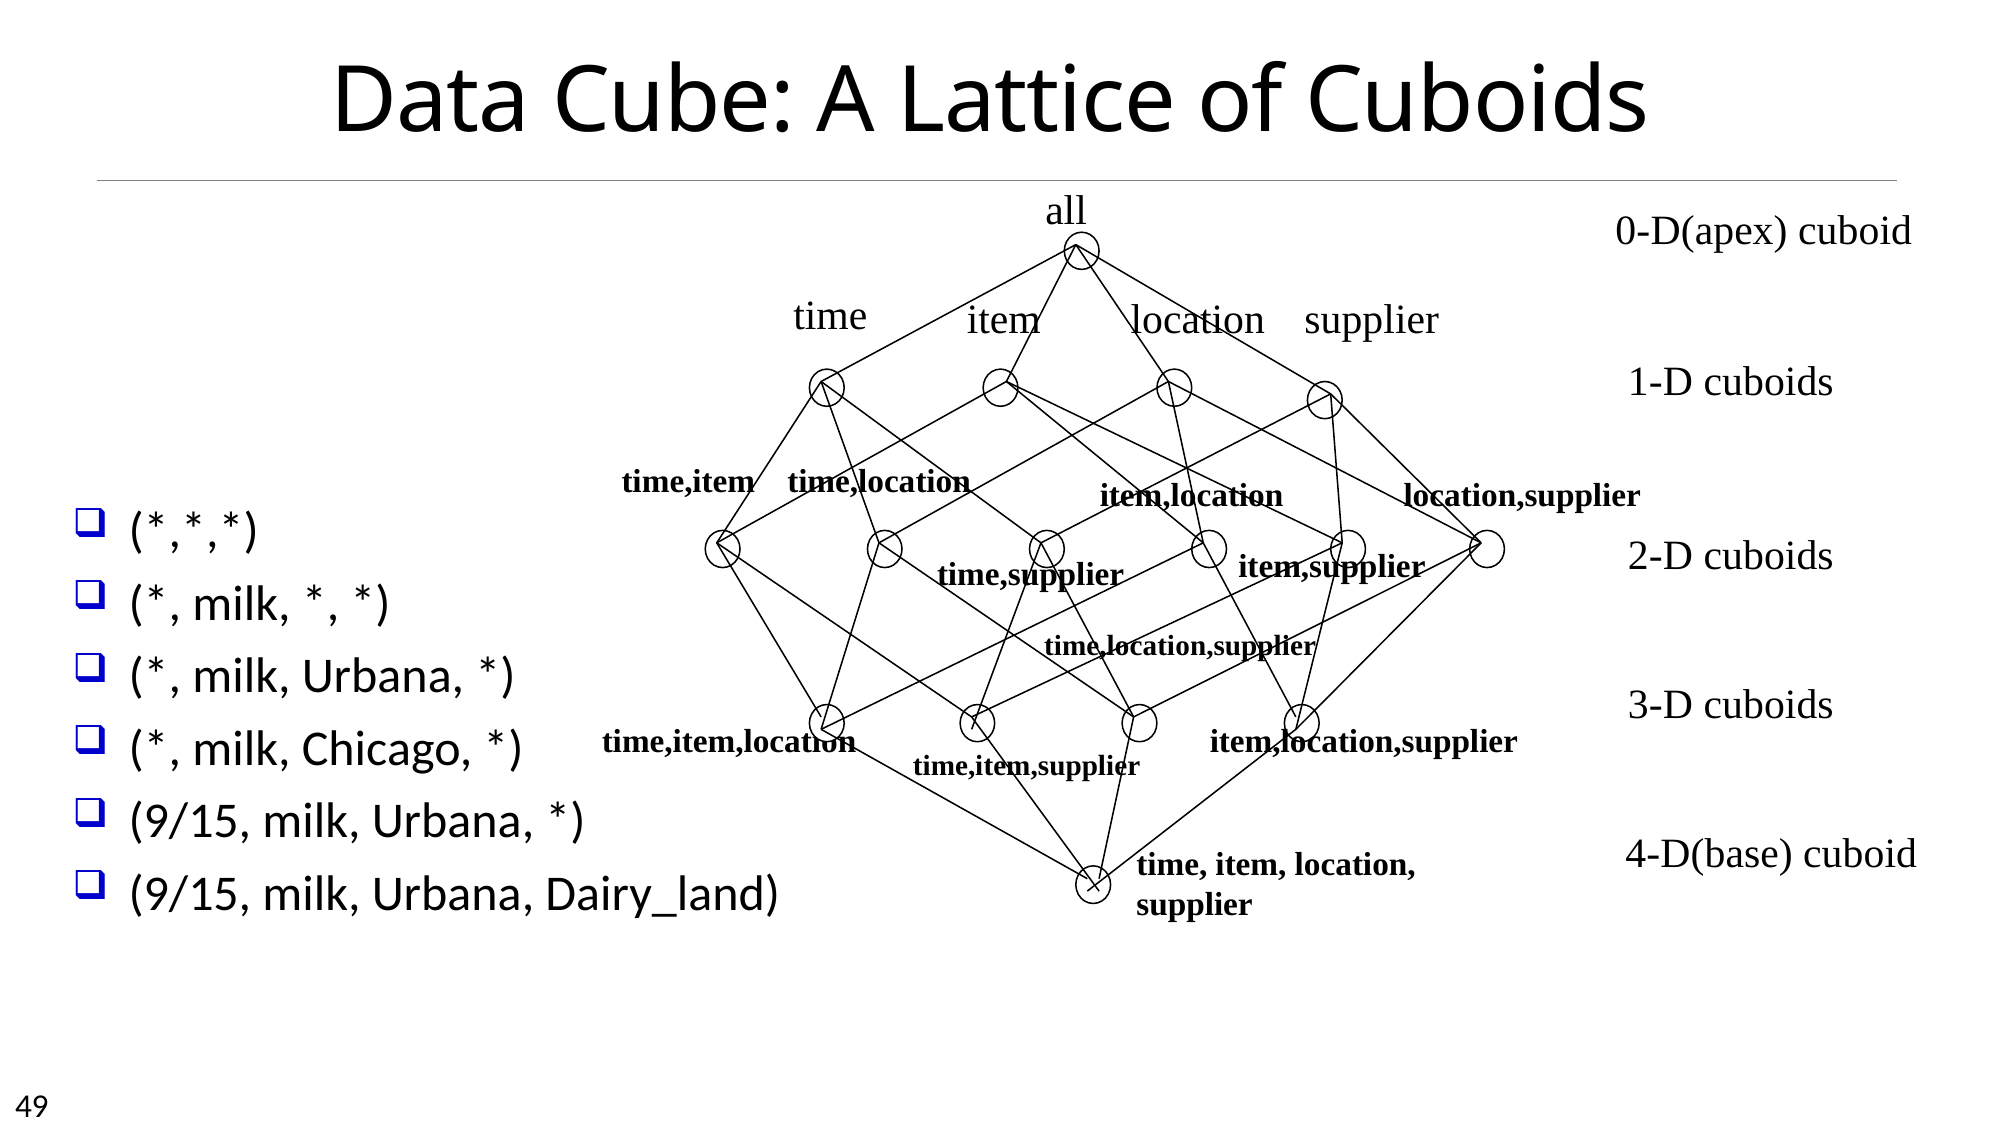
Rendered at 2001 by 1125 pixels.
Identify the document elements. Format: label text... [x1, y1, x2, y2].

list (*,*,*) (*, milk, *, *) (*, milk, Urbana, *) (*, milk, Chicago, *) (9/15, milk, Urbana, *) (9/15, milk, Urbana, Dairy_land) [57, 200, 1929, 1084]
title Data Cube: A Lattice of Cuboids [57, 36, 1923, 158]
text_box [632, 174, 1880, 918]
